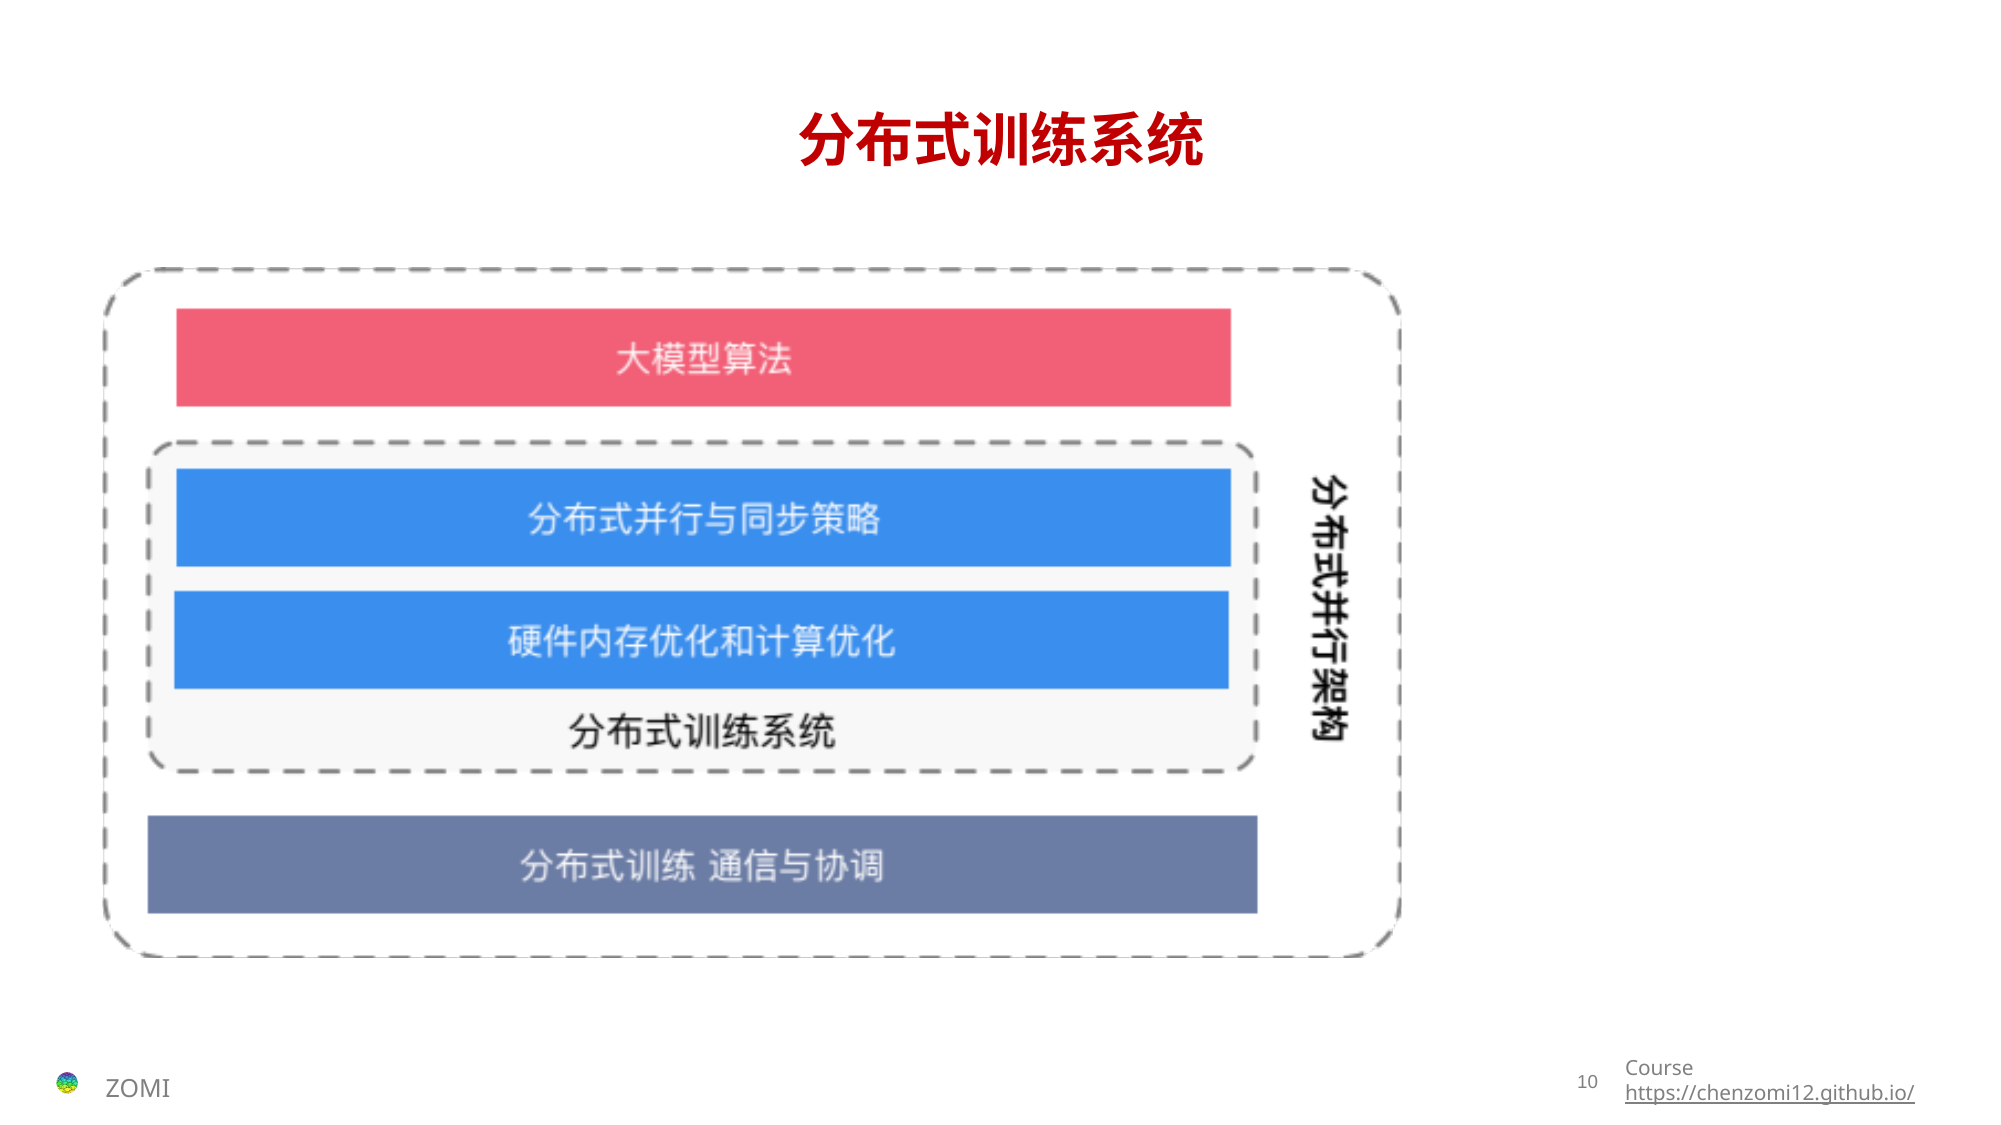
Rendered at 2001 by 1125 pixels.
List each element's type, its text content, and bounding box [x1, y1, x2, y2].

title 分布式训练系统 [102, 90, 1901, 187]
picture [101, 266, 1402, 959]
picture [57, 1073, 77, 1093]
